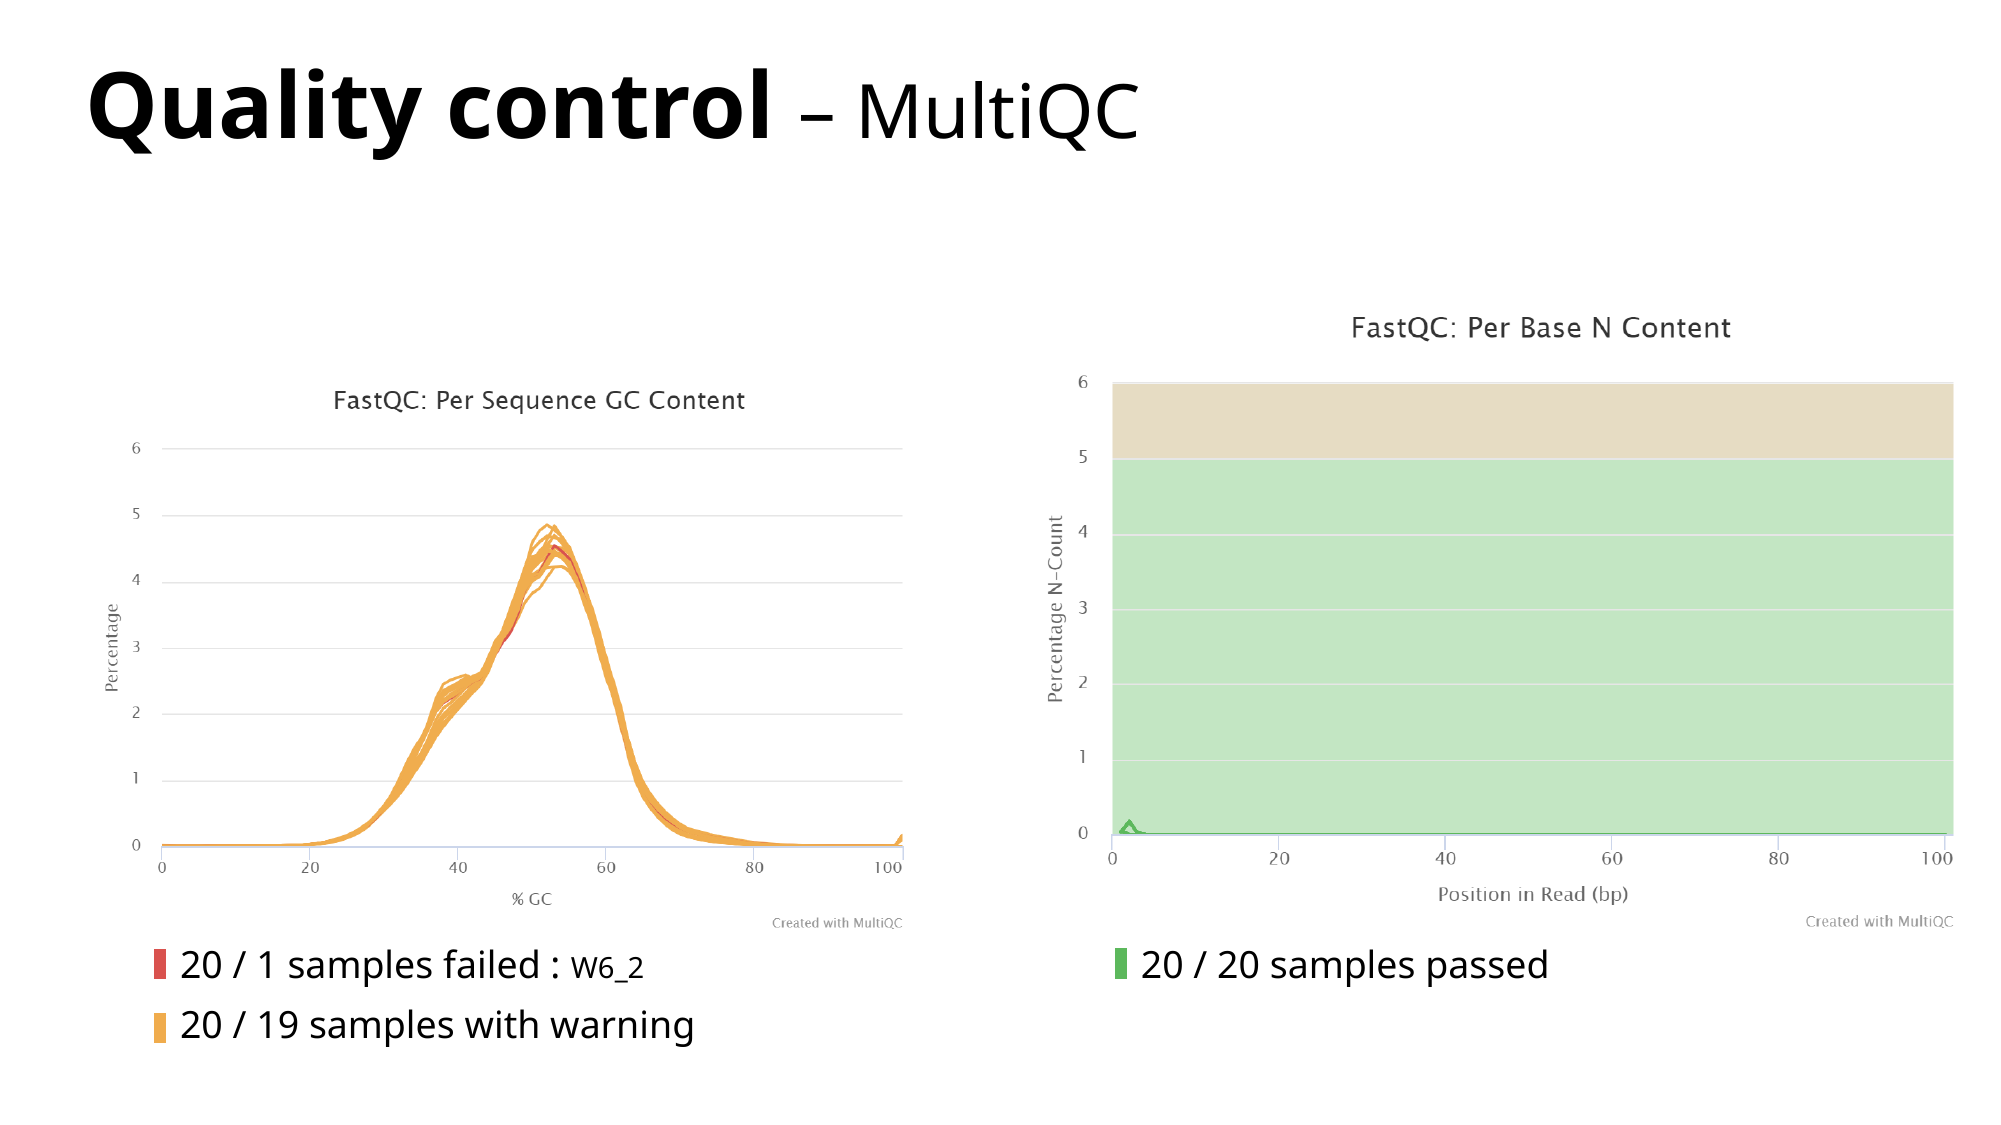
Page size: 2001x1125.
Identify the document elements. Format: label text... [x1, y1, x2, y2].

text_box 20 / 1 samples failed : W6_2 [165, 934, 769, 994]
text_box [154, 949, 166, 979]
text_box 20 / 19 samples with warning [165, 994, 769, 1054]
text_box Quality control – MultiQC [70, 0, 1796, 218]
text_box [154, 1013, 166, 1043]
text_box 20 / 20 samples passed [1126, 934, 1658, 994]
text_box [1115, 948, 1127, 979]
picture [78, 375, 916, 934]
picture [1017, 299, 1969, 934]
